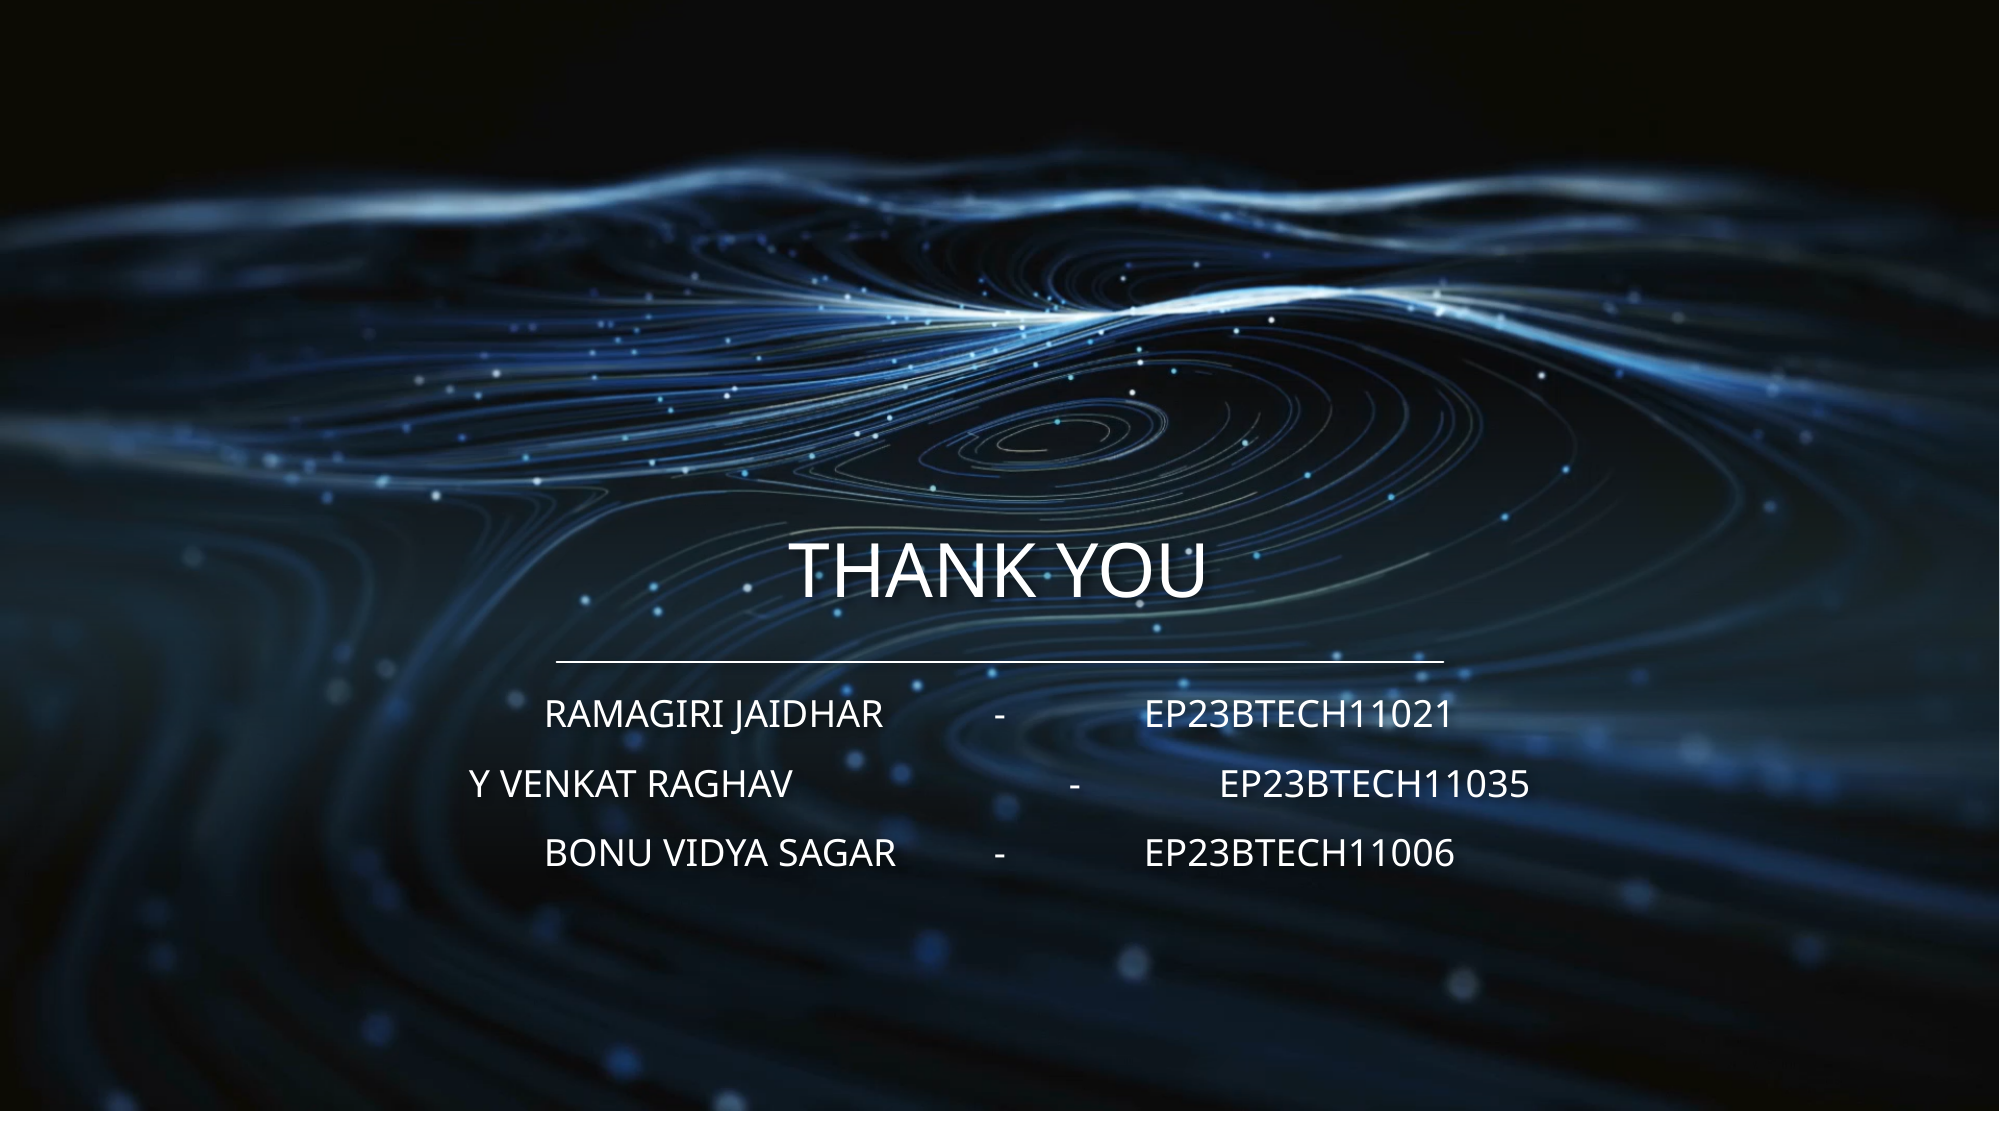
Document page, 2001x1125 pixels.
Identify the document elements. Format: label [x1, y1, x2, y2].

text_box [0, 0, 2000, 1112]
